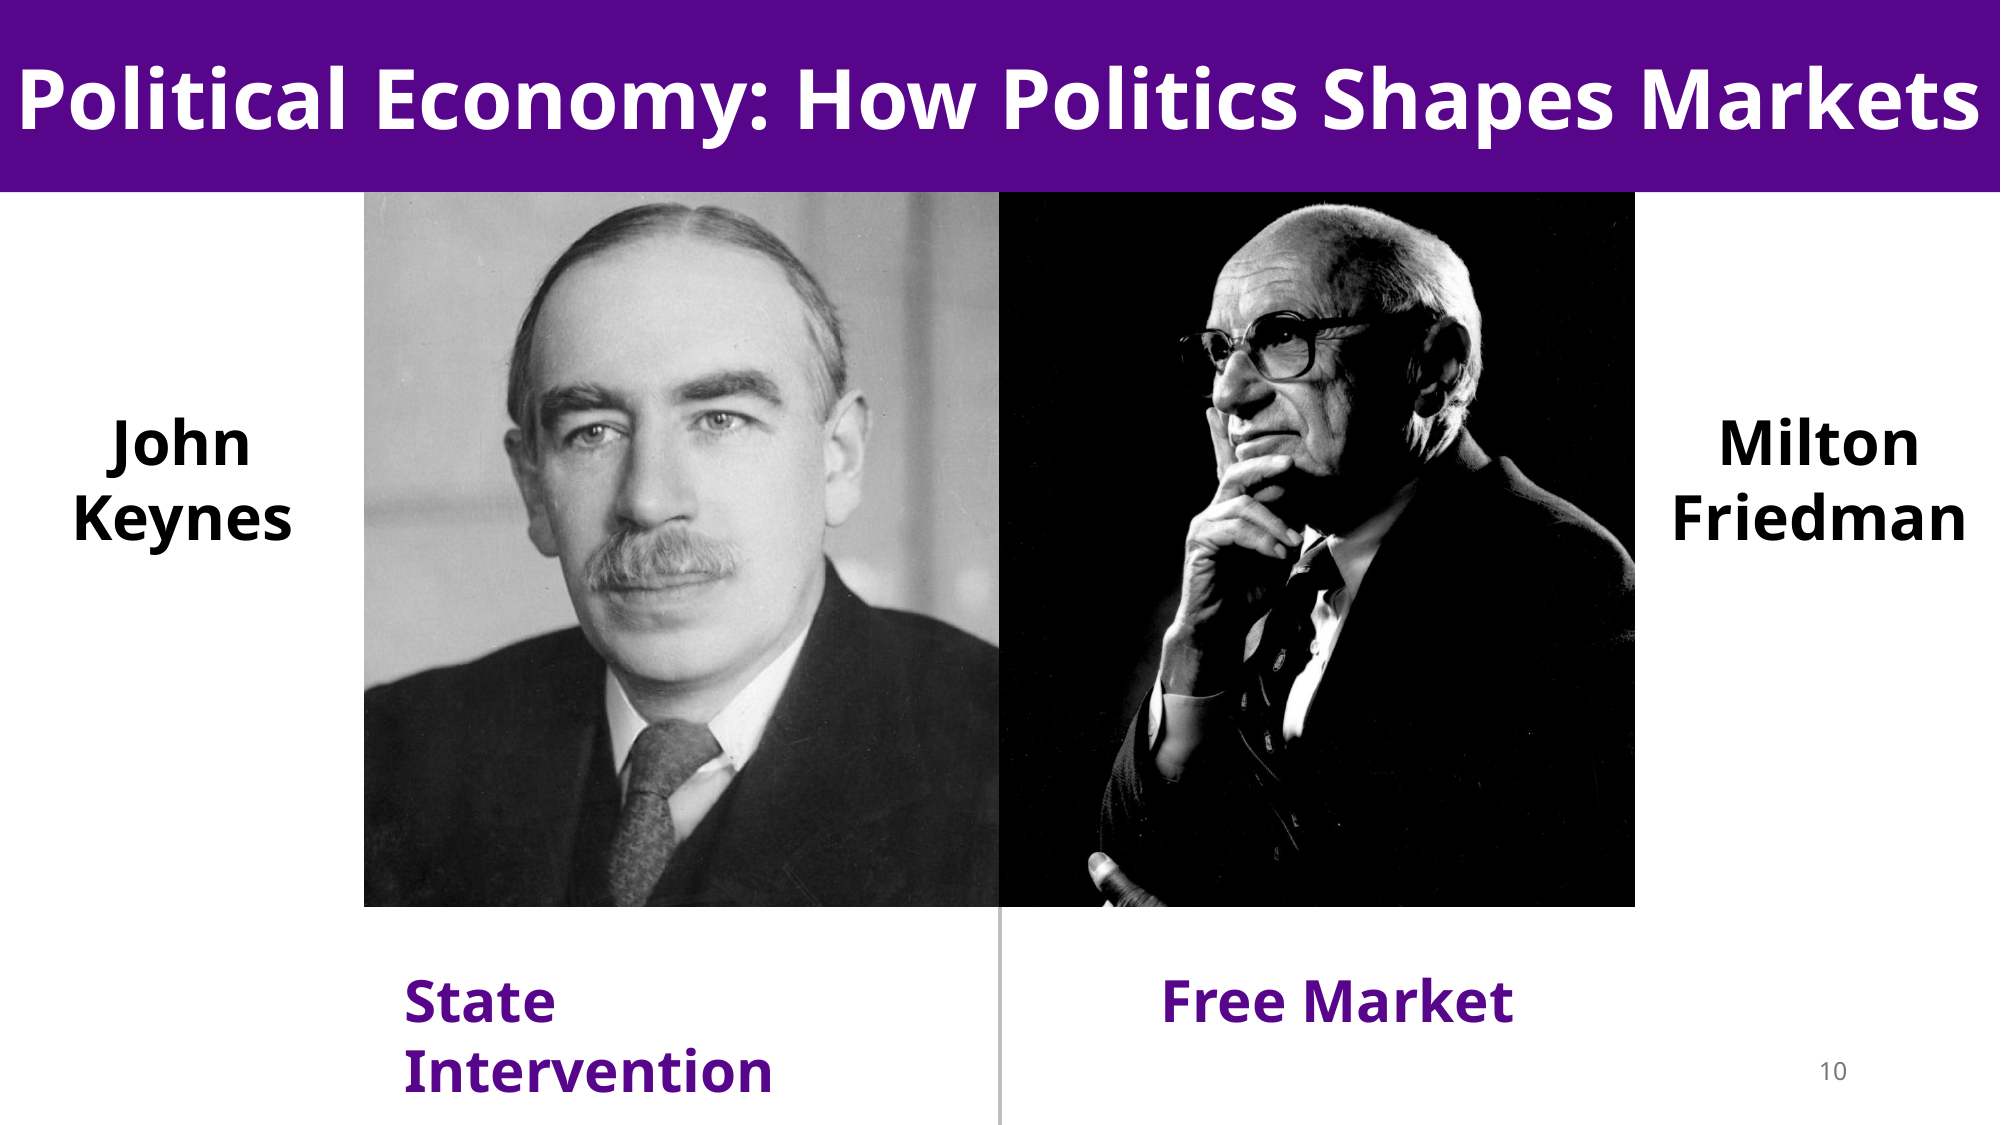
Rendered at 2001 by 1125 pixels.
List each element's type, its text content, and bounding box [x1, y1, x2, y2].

slide_number 10 [1412, 1042, 1863, 1103]
text_box State Intervention [389, 956, 902, 1112]
text_box John Keynes [0, 395, 364, 561]
text_box Political Economy: How Politics Shapes Markets [0, 0, 2000, 194]
text_box Free Market [1081, 956, 1594, 1042]
text_box Milton Friedman [1637, 395, 2000, 561]
picture [364, 191, 1636, 908]
